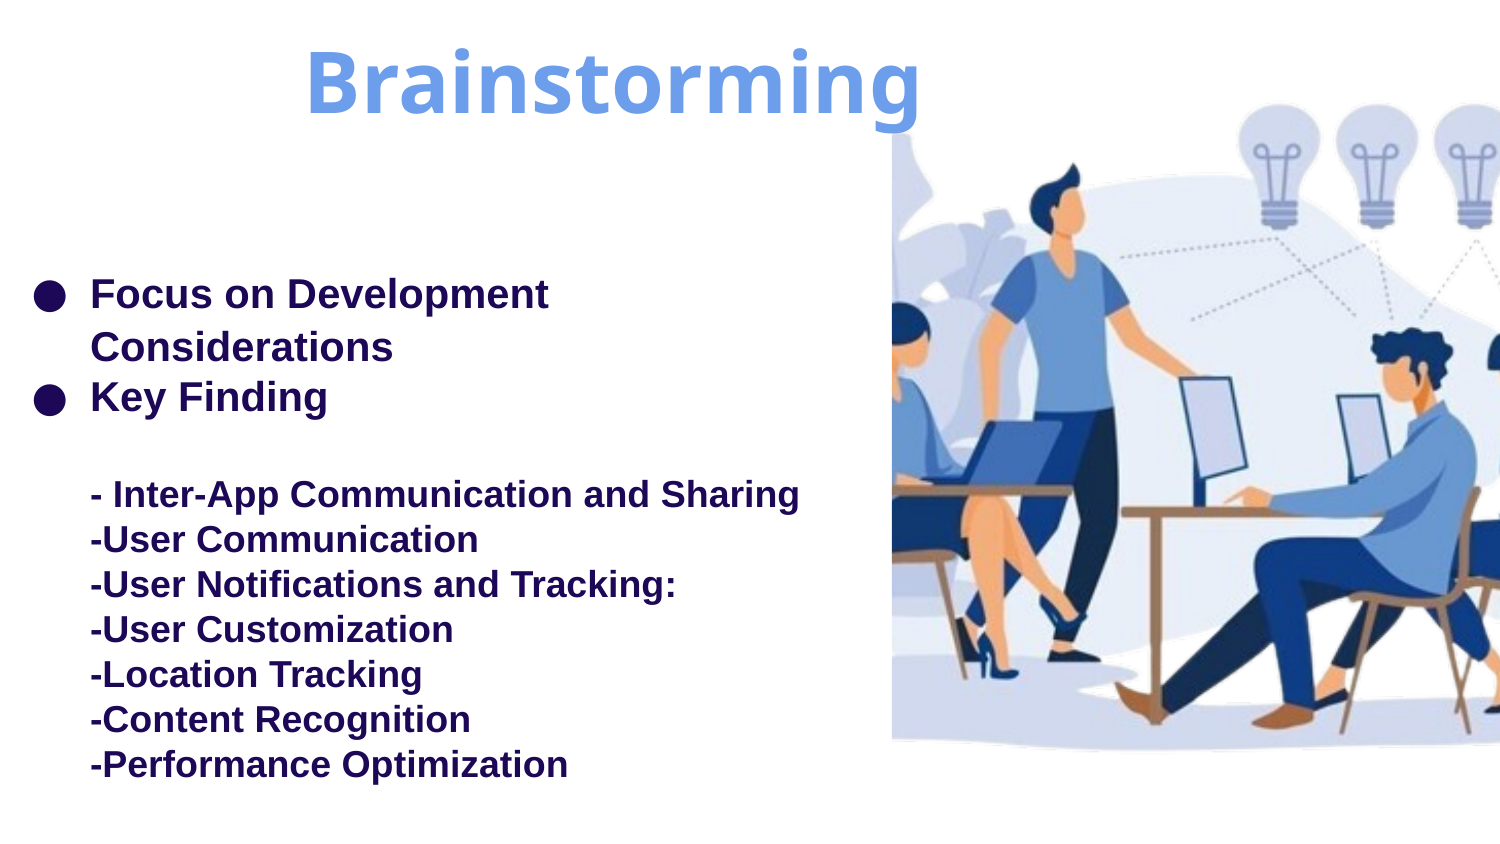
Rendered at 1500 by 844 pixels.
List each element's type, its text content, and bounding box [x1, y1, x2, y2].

text_box Focus on Development Considerations Key Finding - Inter-App Communication and Sharing -User Communication -User Notifications and Tracking: -User Customization -Location Tracking -Content Recognition -Performance Optimization [0, 248, 857, 801]
picture [891, 12, 1500, 844]
text_box Brainstorming [289, 12, 890, 146]
